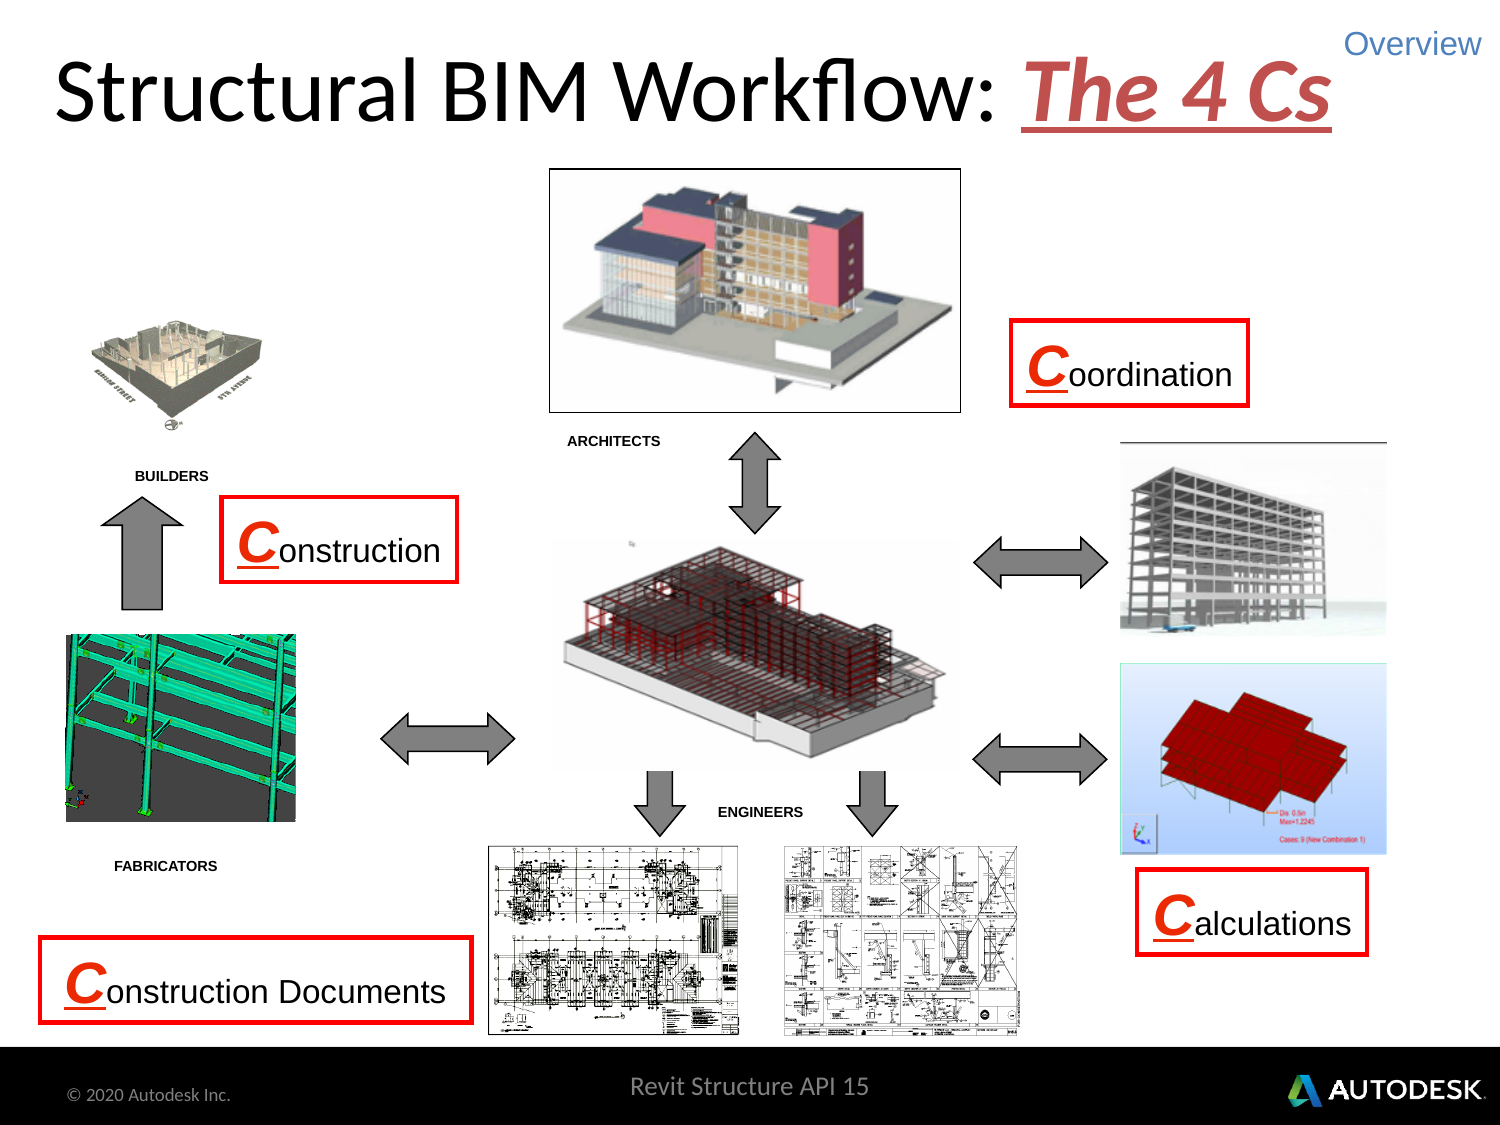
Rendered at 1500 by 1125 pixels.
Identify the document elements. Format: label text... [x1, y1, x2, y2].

text_box [1027, 734, 1107, 785]
text_box BUILDERS [119, 461, 225, 492]
text_box Construction [221, 496, 457, 582]
text_box ARCHITECTS [552, 424, 676, 457]
text_box [102, 497, 183, 610]
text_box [549, 538, 960, 772]
text_box Overview [1425, 22, 1483, 63]
text_box [973, 537, 1108, 588]
text_box Calculations [1137, 869, 1368, 955]
text_box Coordination [1011, 320, 1249, 406]
text_box [381, 713, 481, 764]
picture [549, 169, 960, 413]
picture [89, 225, 271, 452]
picture [0, 1046, 1500, 1125]
text_box FABRICATORS [65, 848, 266, 882]
text_box [729, 432, 780, 534]
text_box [1119, 441, 1388, 638]
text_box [1119, 662, 1388, 856]
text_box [64, 633, 297, 824]
text_box Construction Documents [39, 937, 472, 1023]
title Structural BIM Workflow: The 4 Cs [39, 22, 1425, 170]
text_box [486, 714, 1023, 1038]
